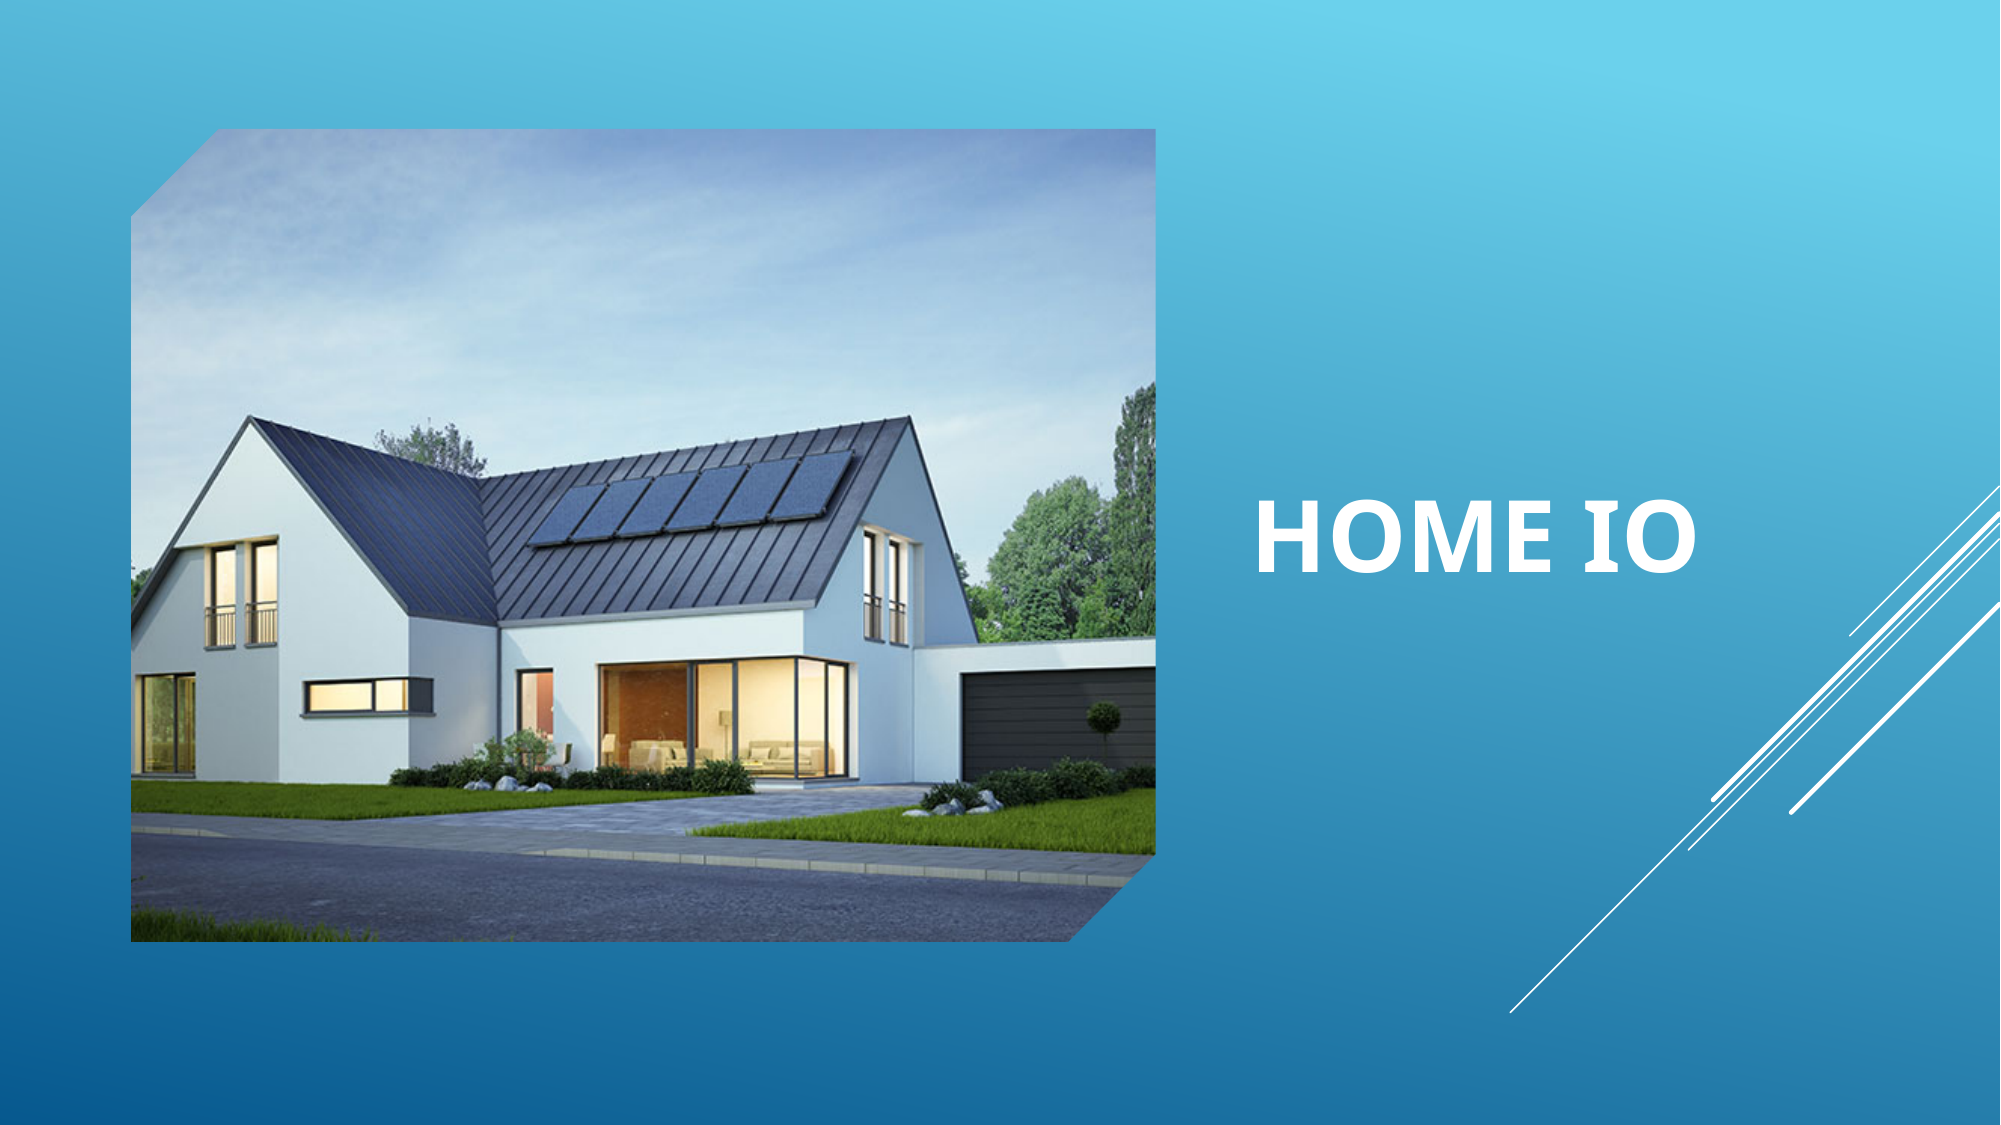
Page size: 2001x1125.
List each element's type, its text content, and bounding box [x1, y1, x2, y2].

title HOME IO [1235, 103, 1888, 600]
picture [130, 128, 1156, 943]
